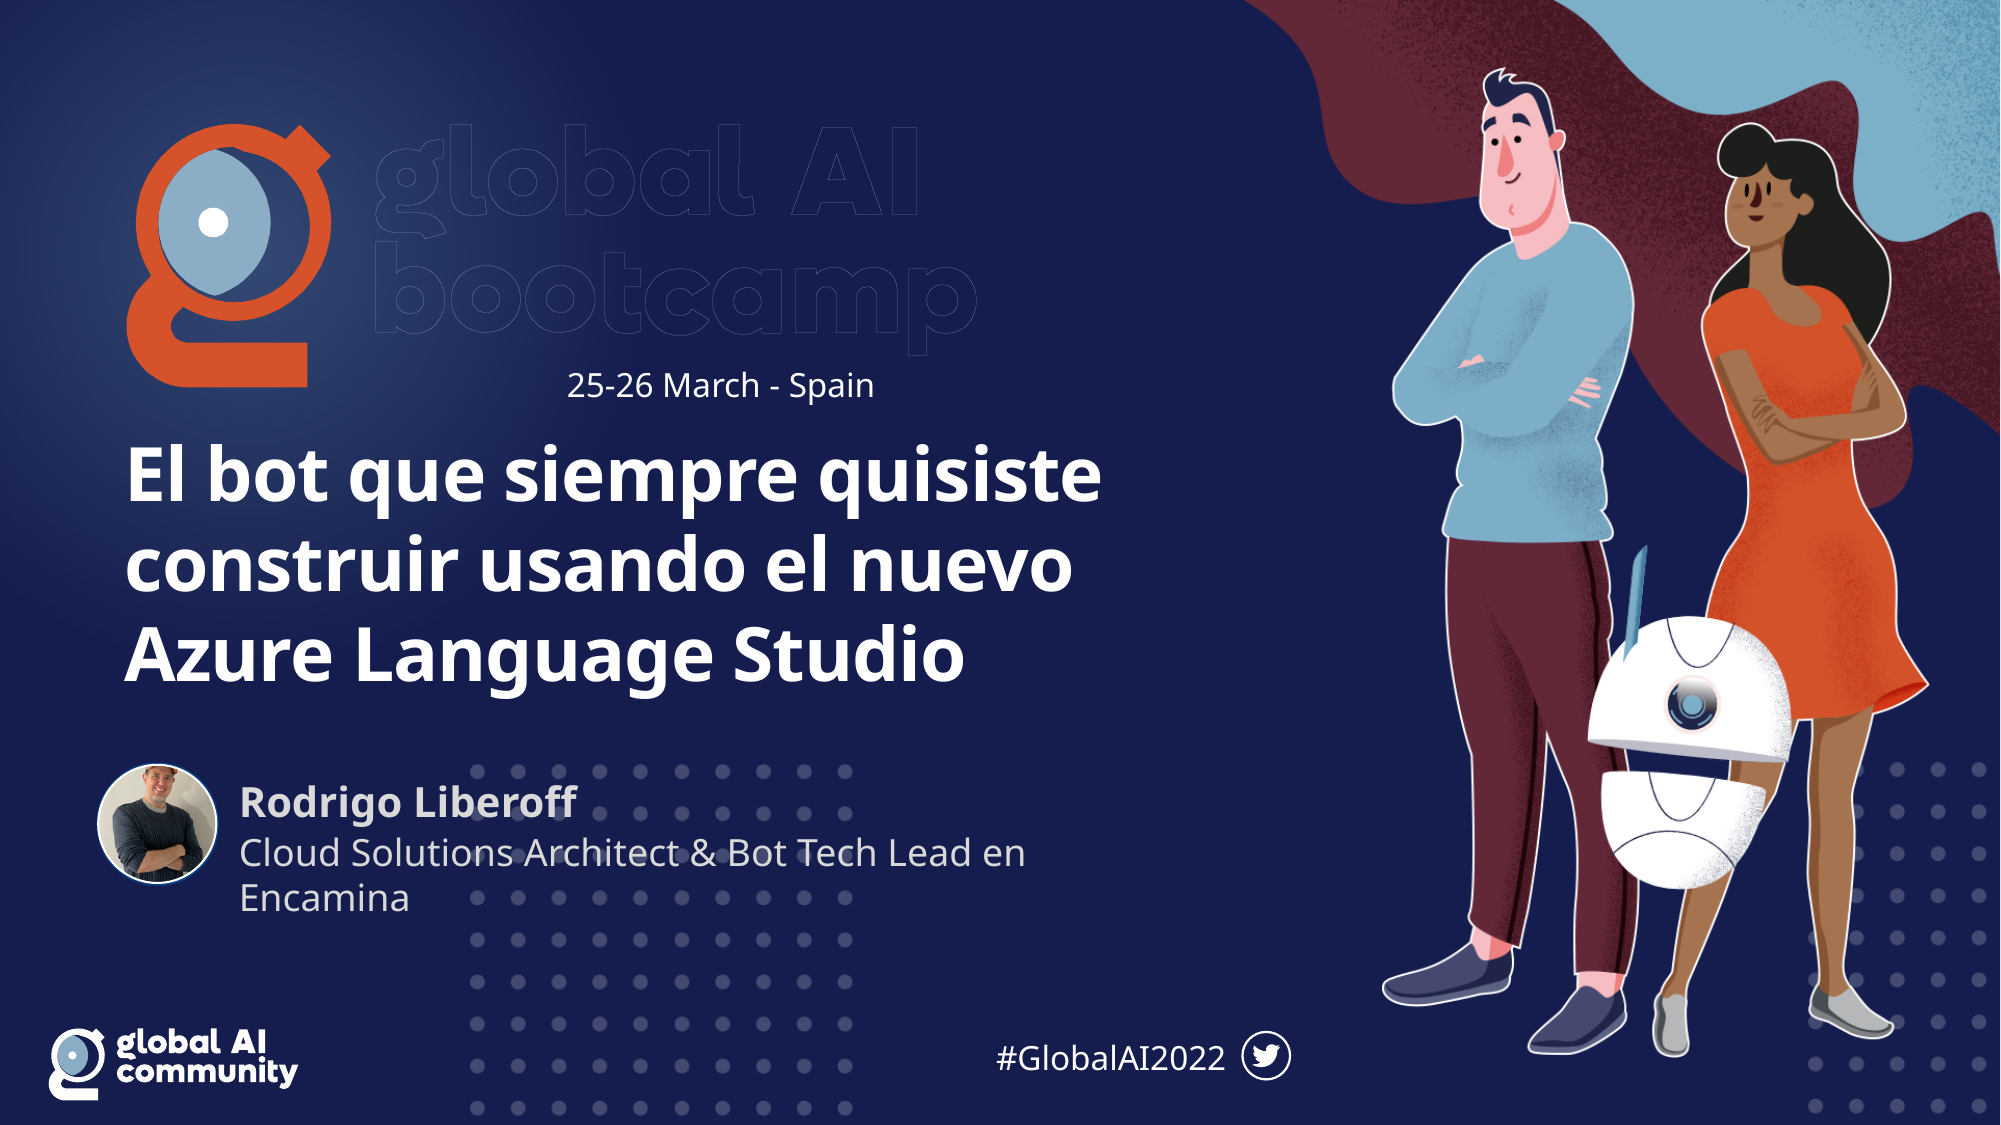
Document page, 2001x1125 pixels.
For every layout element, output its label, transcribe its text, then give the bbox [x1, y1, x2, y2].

title El bot que siempre quisiste construir usando el nuevo Azure Language Studio [124, 423, 1295, 696]
list Rodrigo Liberoff [238, 775, 1143, 827]
list Cloud Solutions Architect & Bot Tech Lead en Encamina [238, 828, 1143, 920]
picture [0, 0, 2001, 1125]
